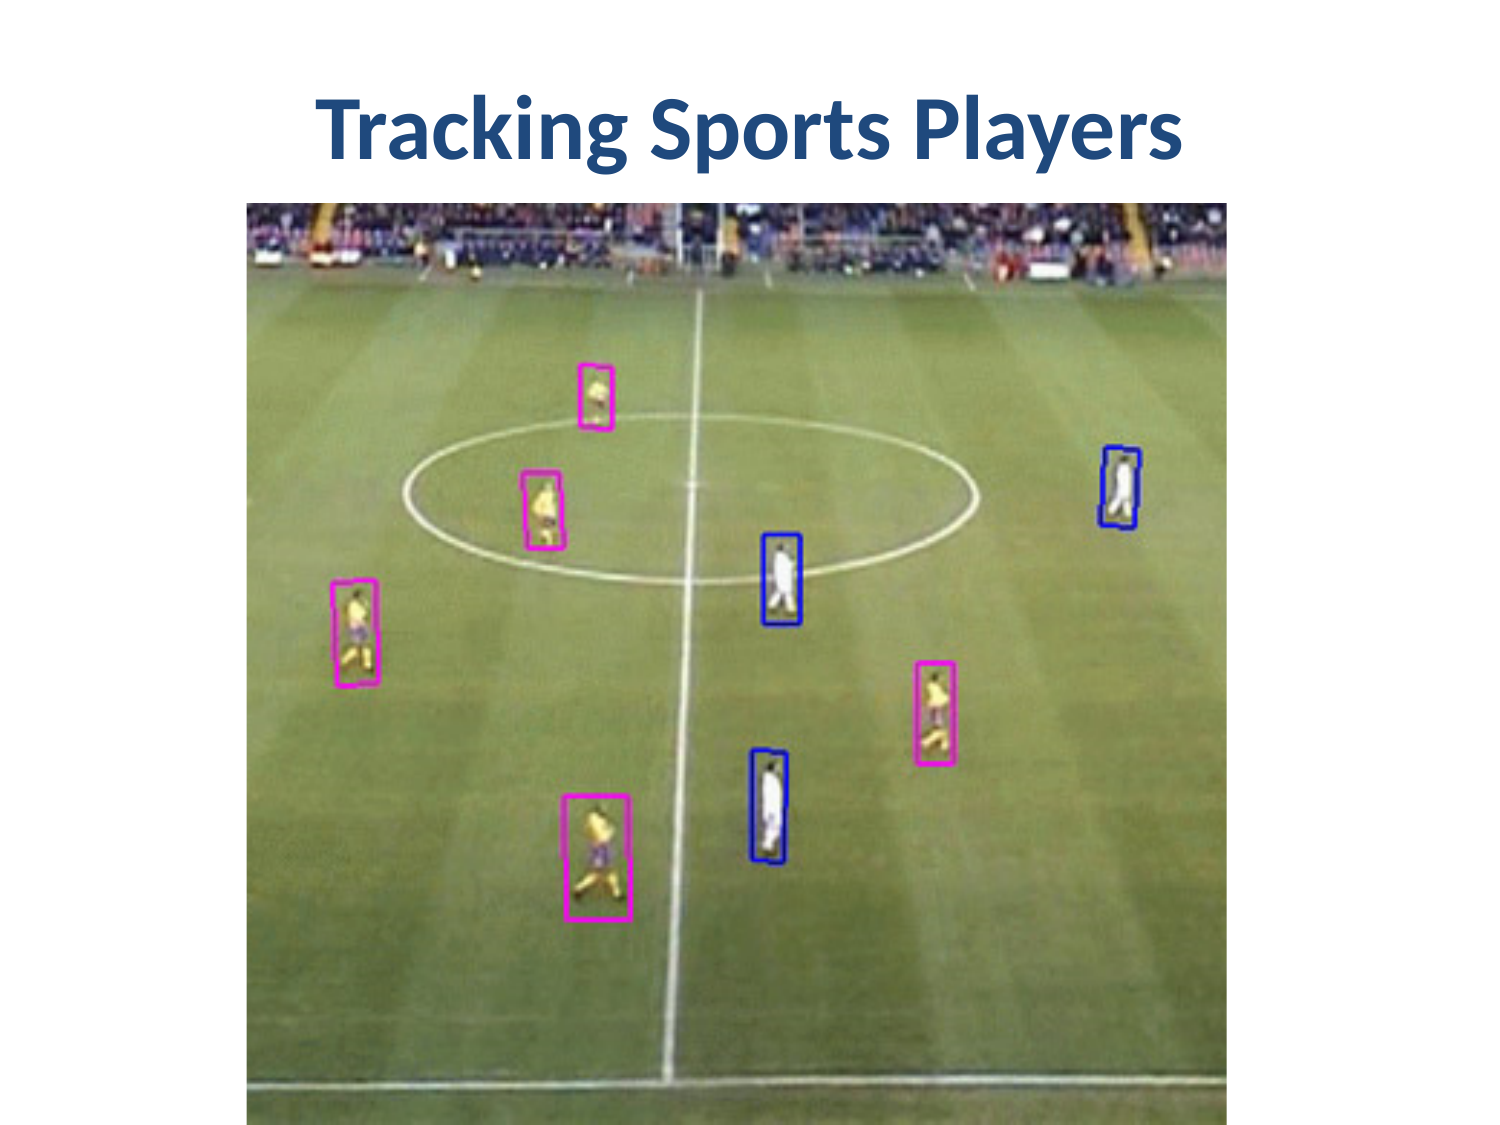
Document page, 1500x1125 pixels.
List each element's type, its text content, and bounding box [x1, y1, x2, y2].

title Tracking Sports Players [74, 44, 1426, 201]
picture [246, 202, 1227, 1125]
